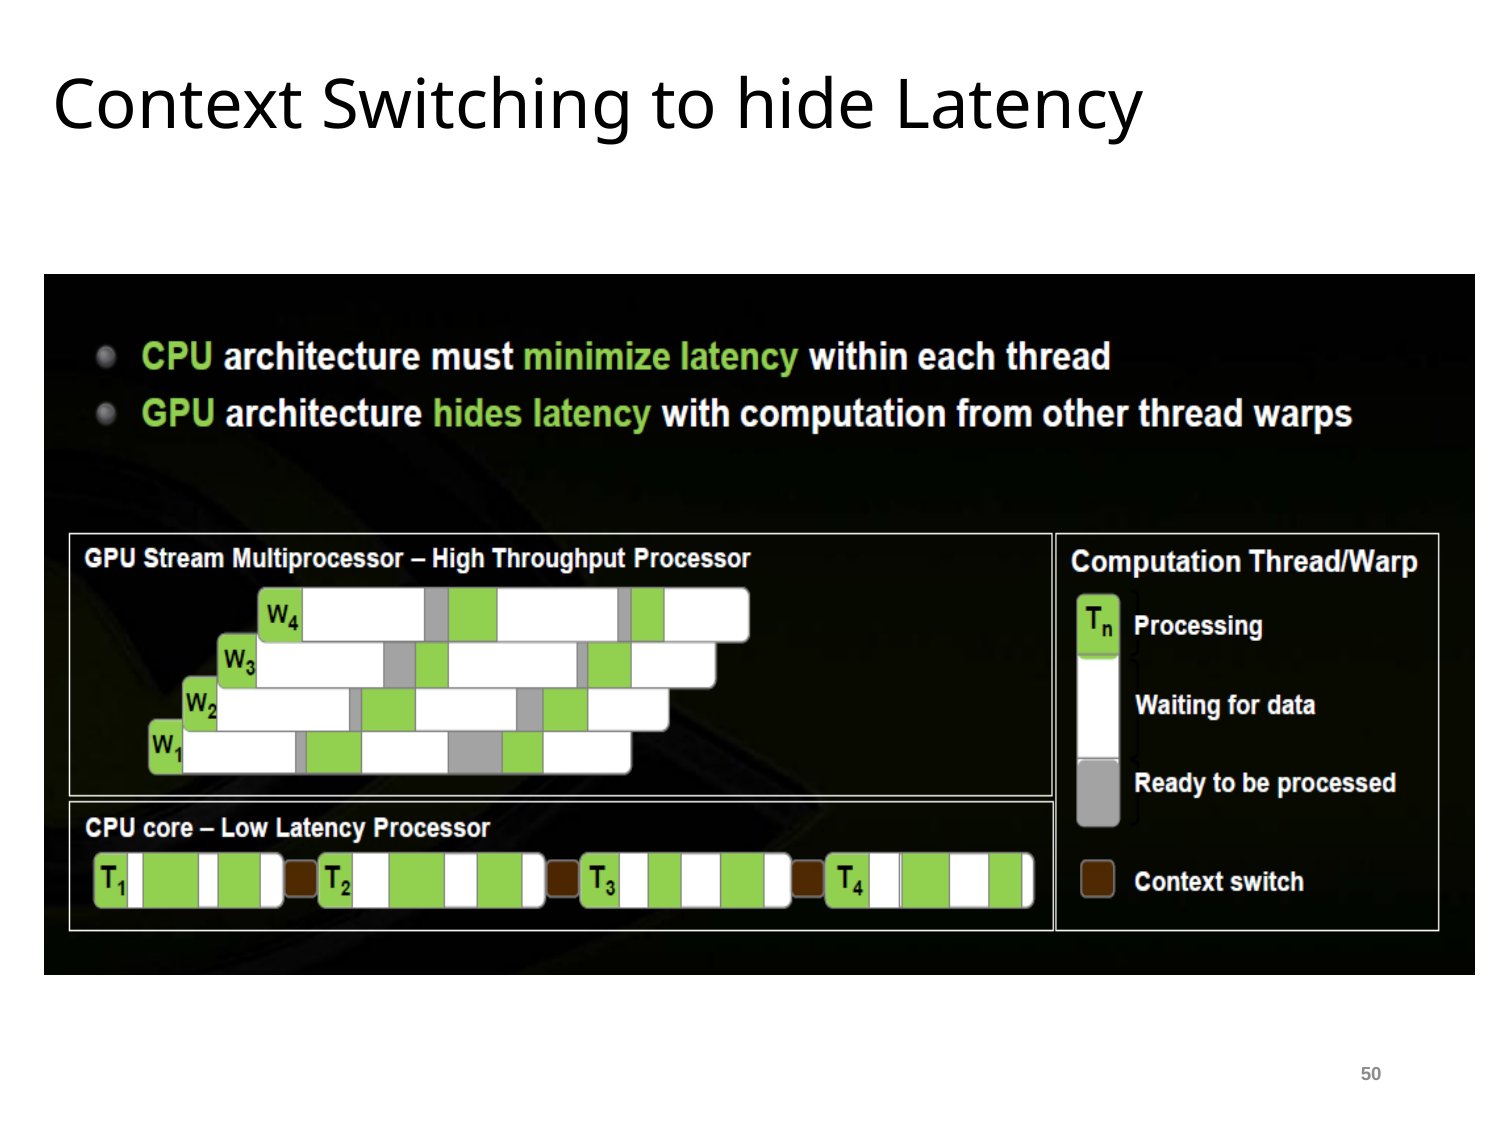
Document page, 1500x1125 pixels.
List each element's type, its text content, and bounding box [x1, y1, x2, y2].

title Context Switching to hide Latency [37, 12, 1313, 200]
slide_number 50 [1059, 1042, 1397, 1103]
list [44, 274, 1475, 975]
